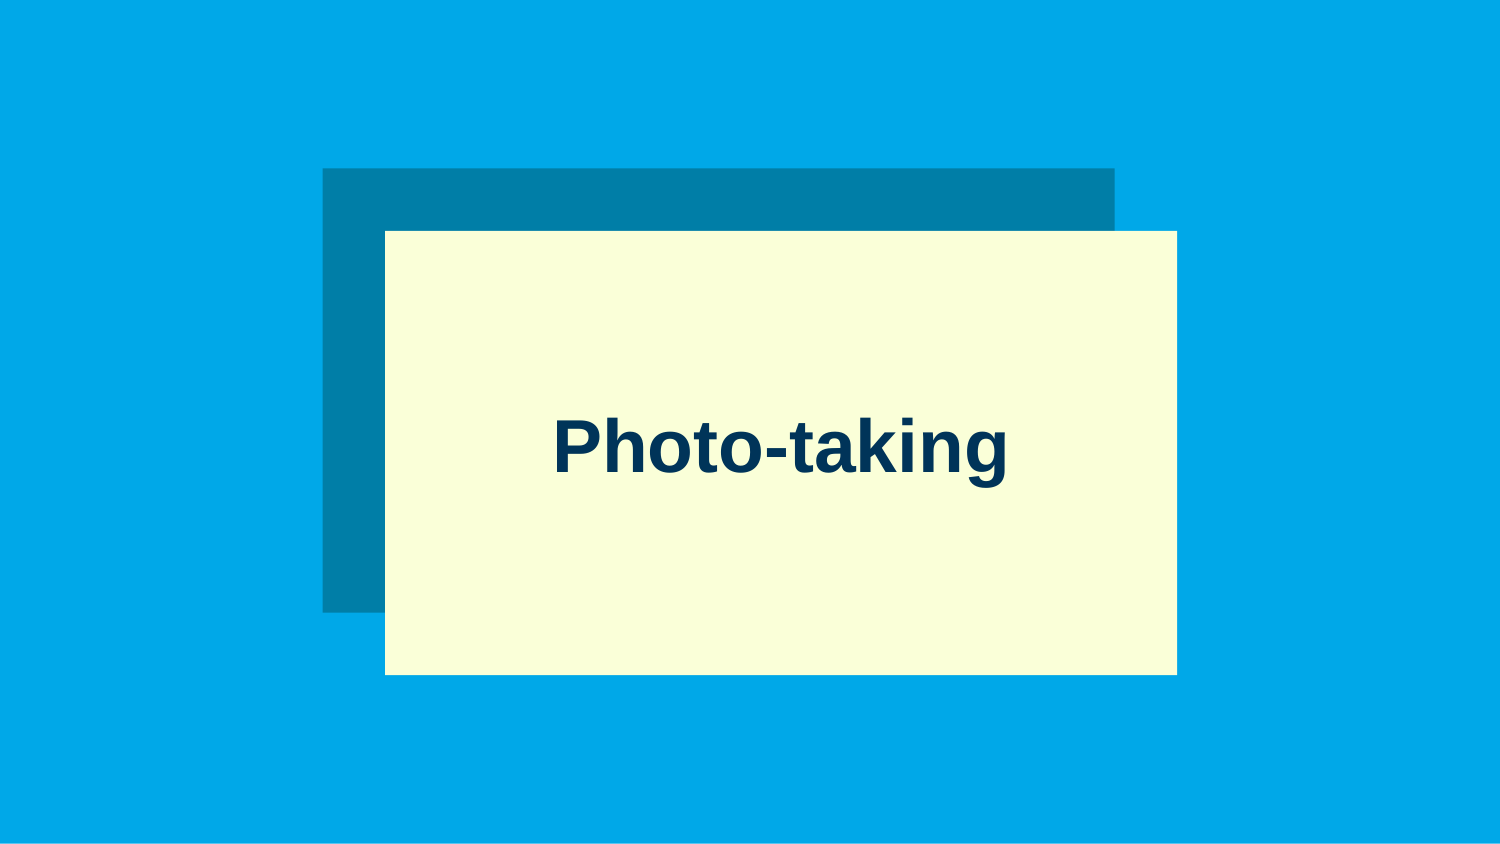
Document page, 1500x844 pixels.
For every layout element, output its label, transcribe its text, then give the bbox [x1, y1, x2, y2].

title Photo-taking [441, 297, 1122, 503]
